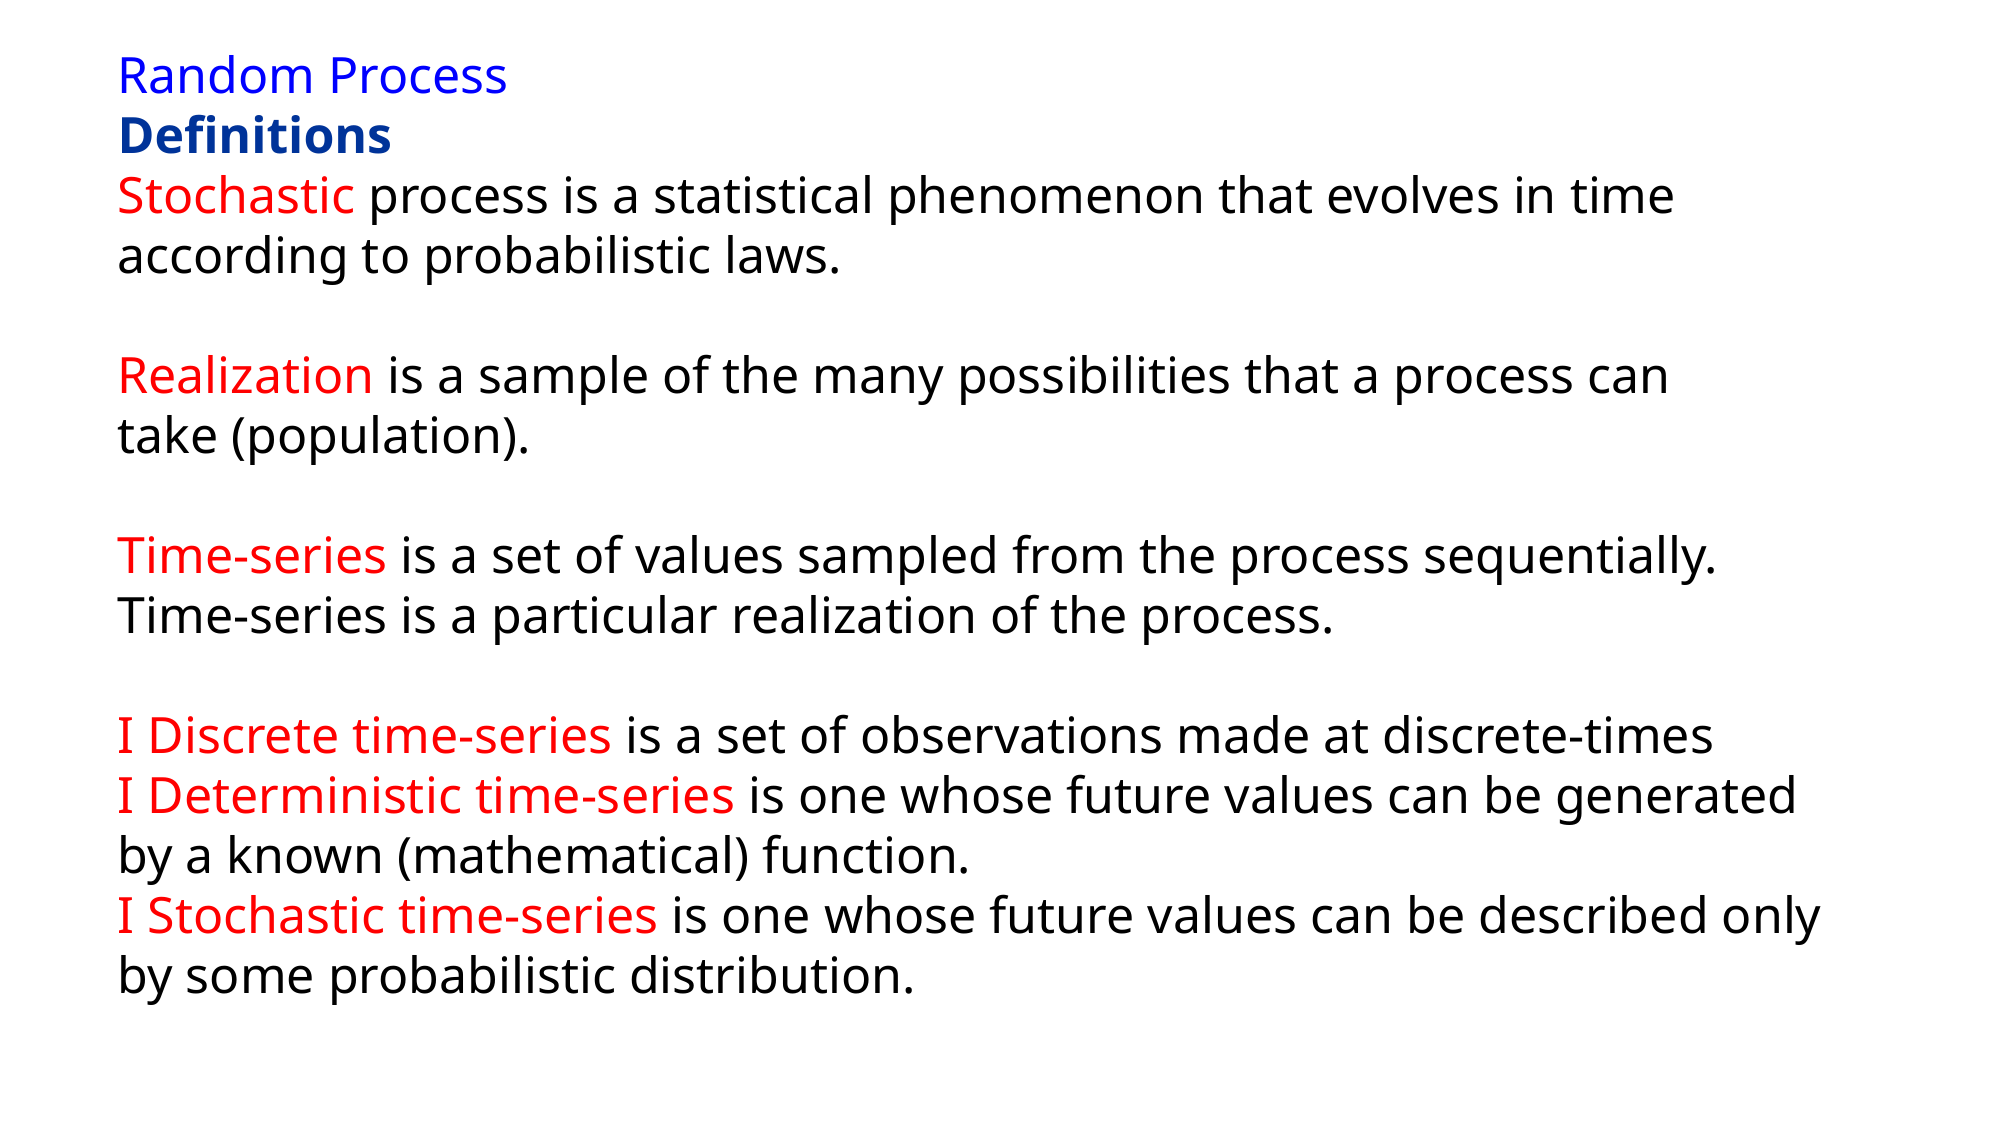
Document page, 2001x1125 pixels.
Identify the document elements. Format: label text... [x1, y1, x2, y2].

text_box Random Process Definitions Stochastic process is a statistical phenomenon that evolves in time according to probabilistic laws. Realization is a sample of the many possibilities that a process can take (population). Time-series is a set of values sampled from the process sequentially. Time-series is a particular realization of the process. I Discrete time-series is a set of observations made at discrete-times I Deterministic time-series is one whose future values can be generated by a known (mathematical) function. I Stochastic time-series is one whose future values can be described only by some probabilistic distribution. [102, 36, 1856, 1072]
